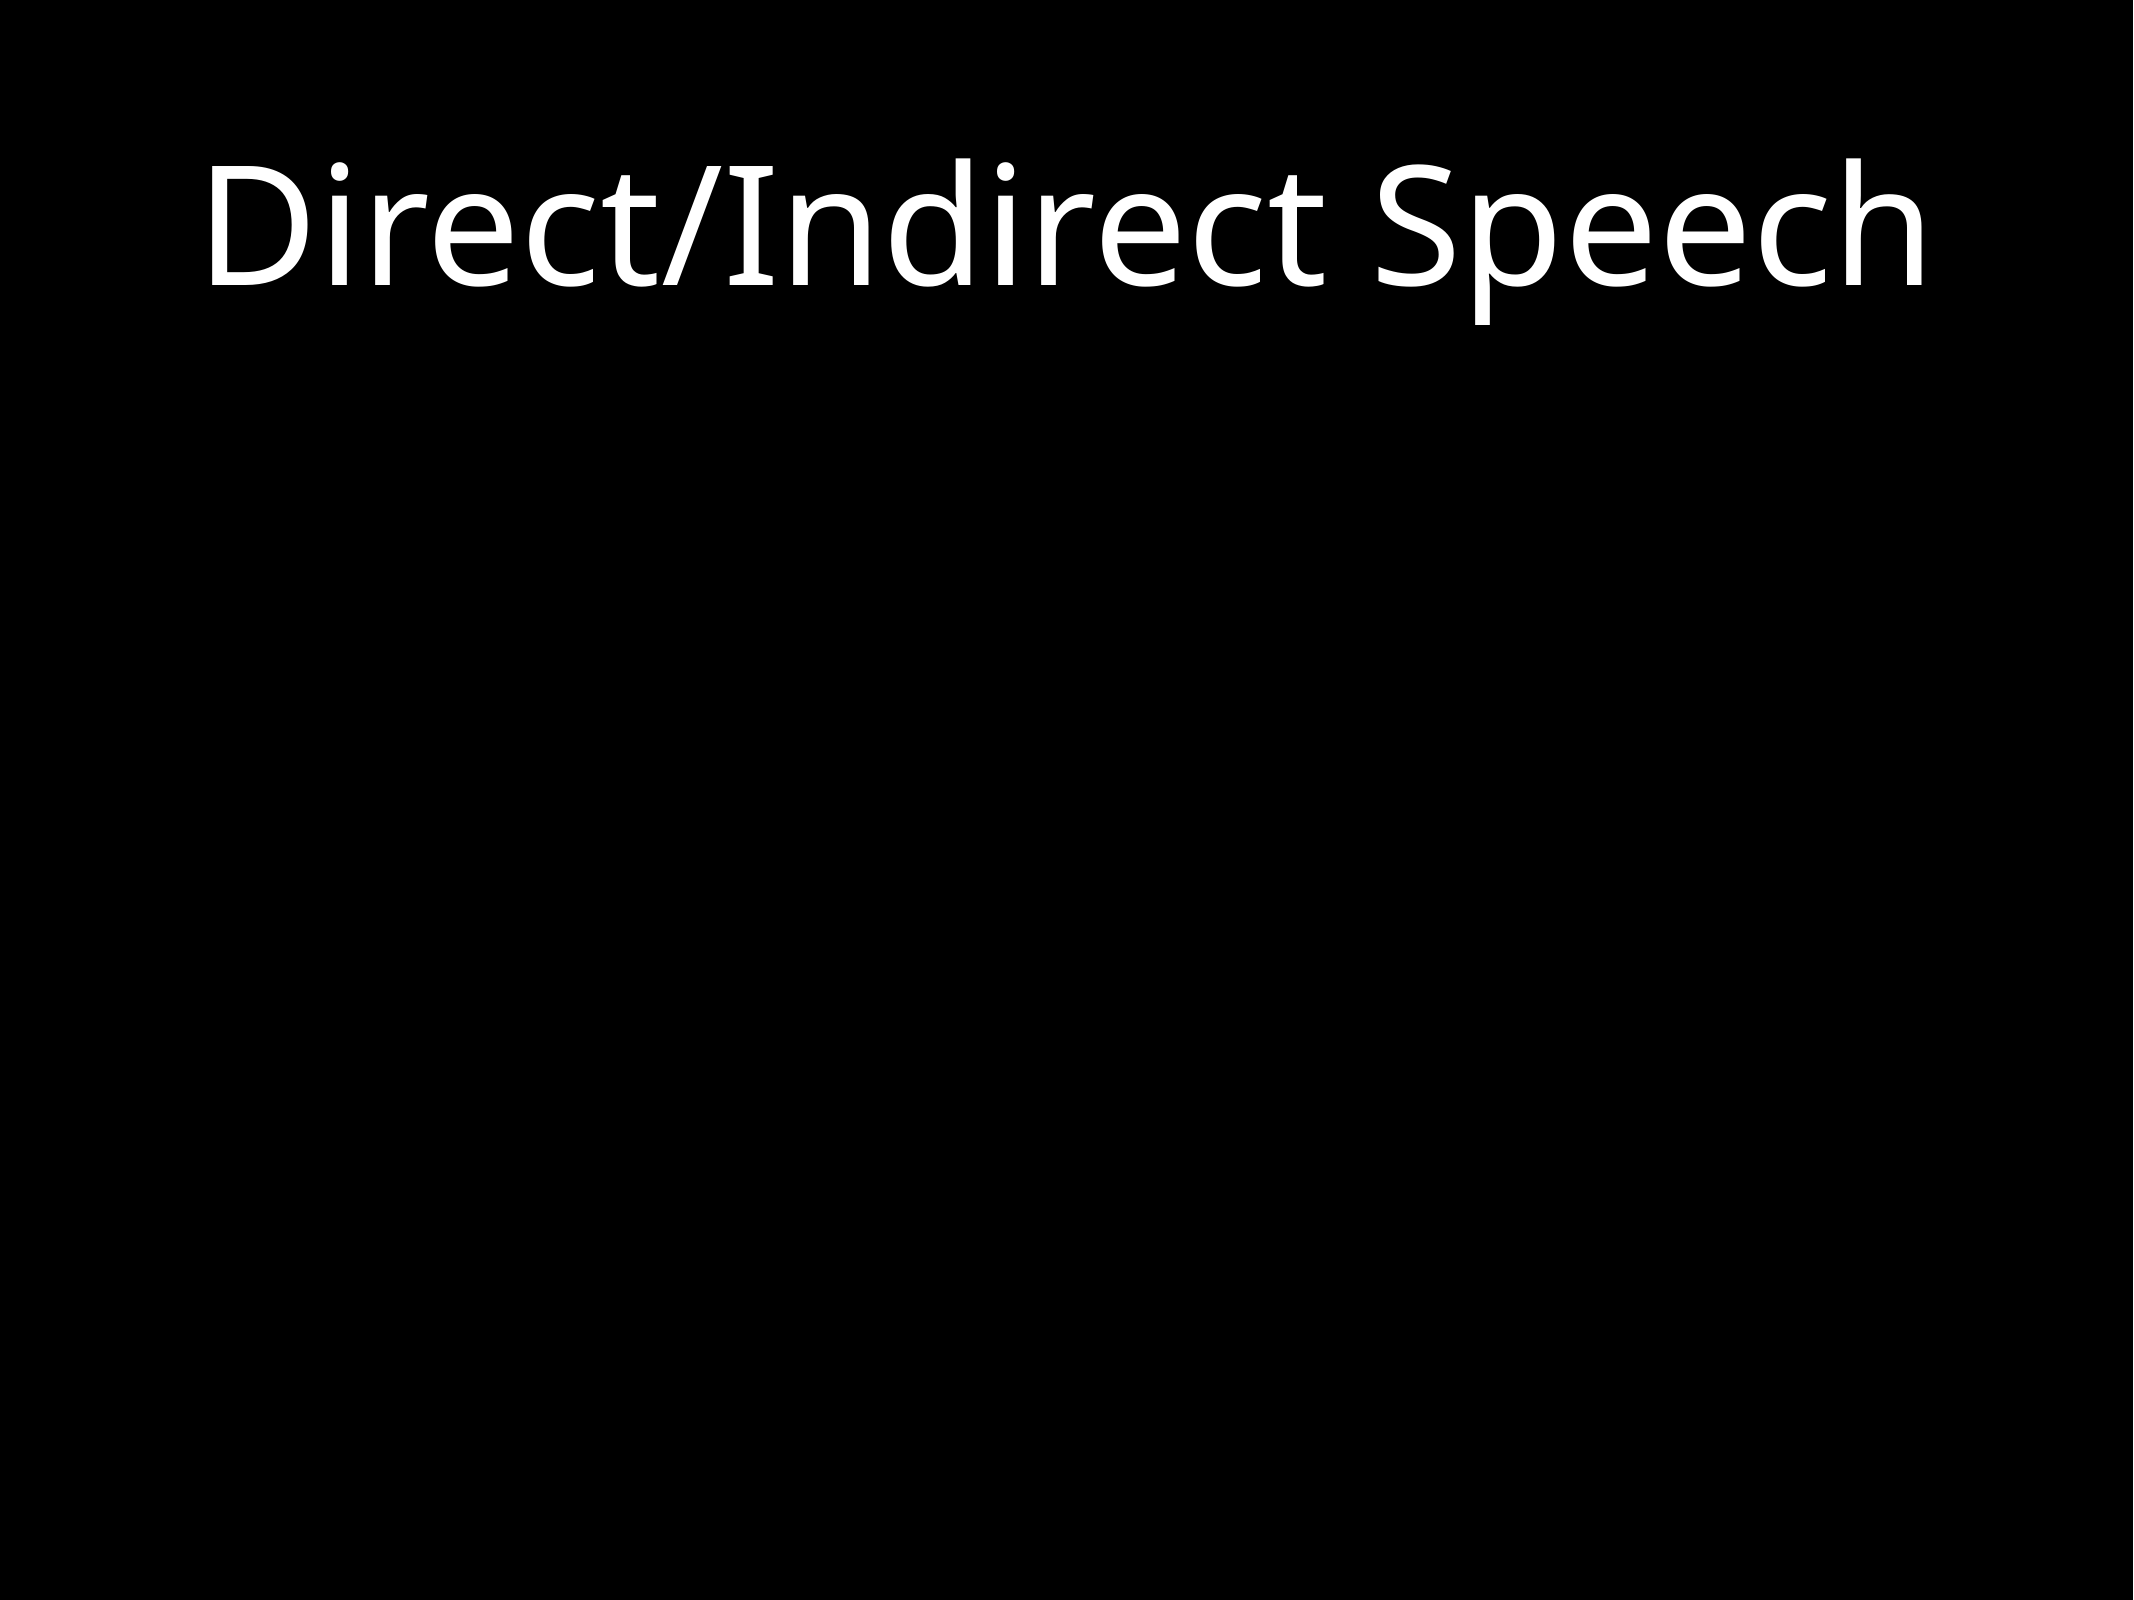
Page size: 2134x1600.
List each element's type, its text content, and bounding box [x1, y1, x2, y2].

title Direct/Indirect Speech [155, 41, 1978, 397]
